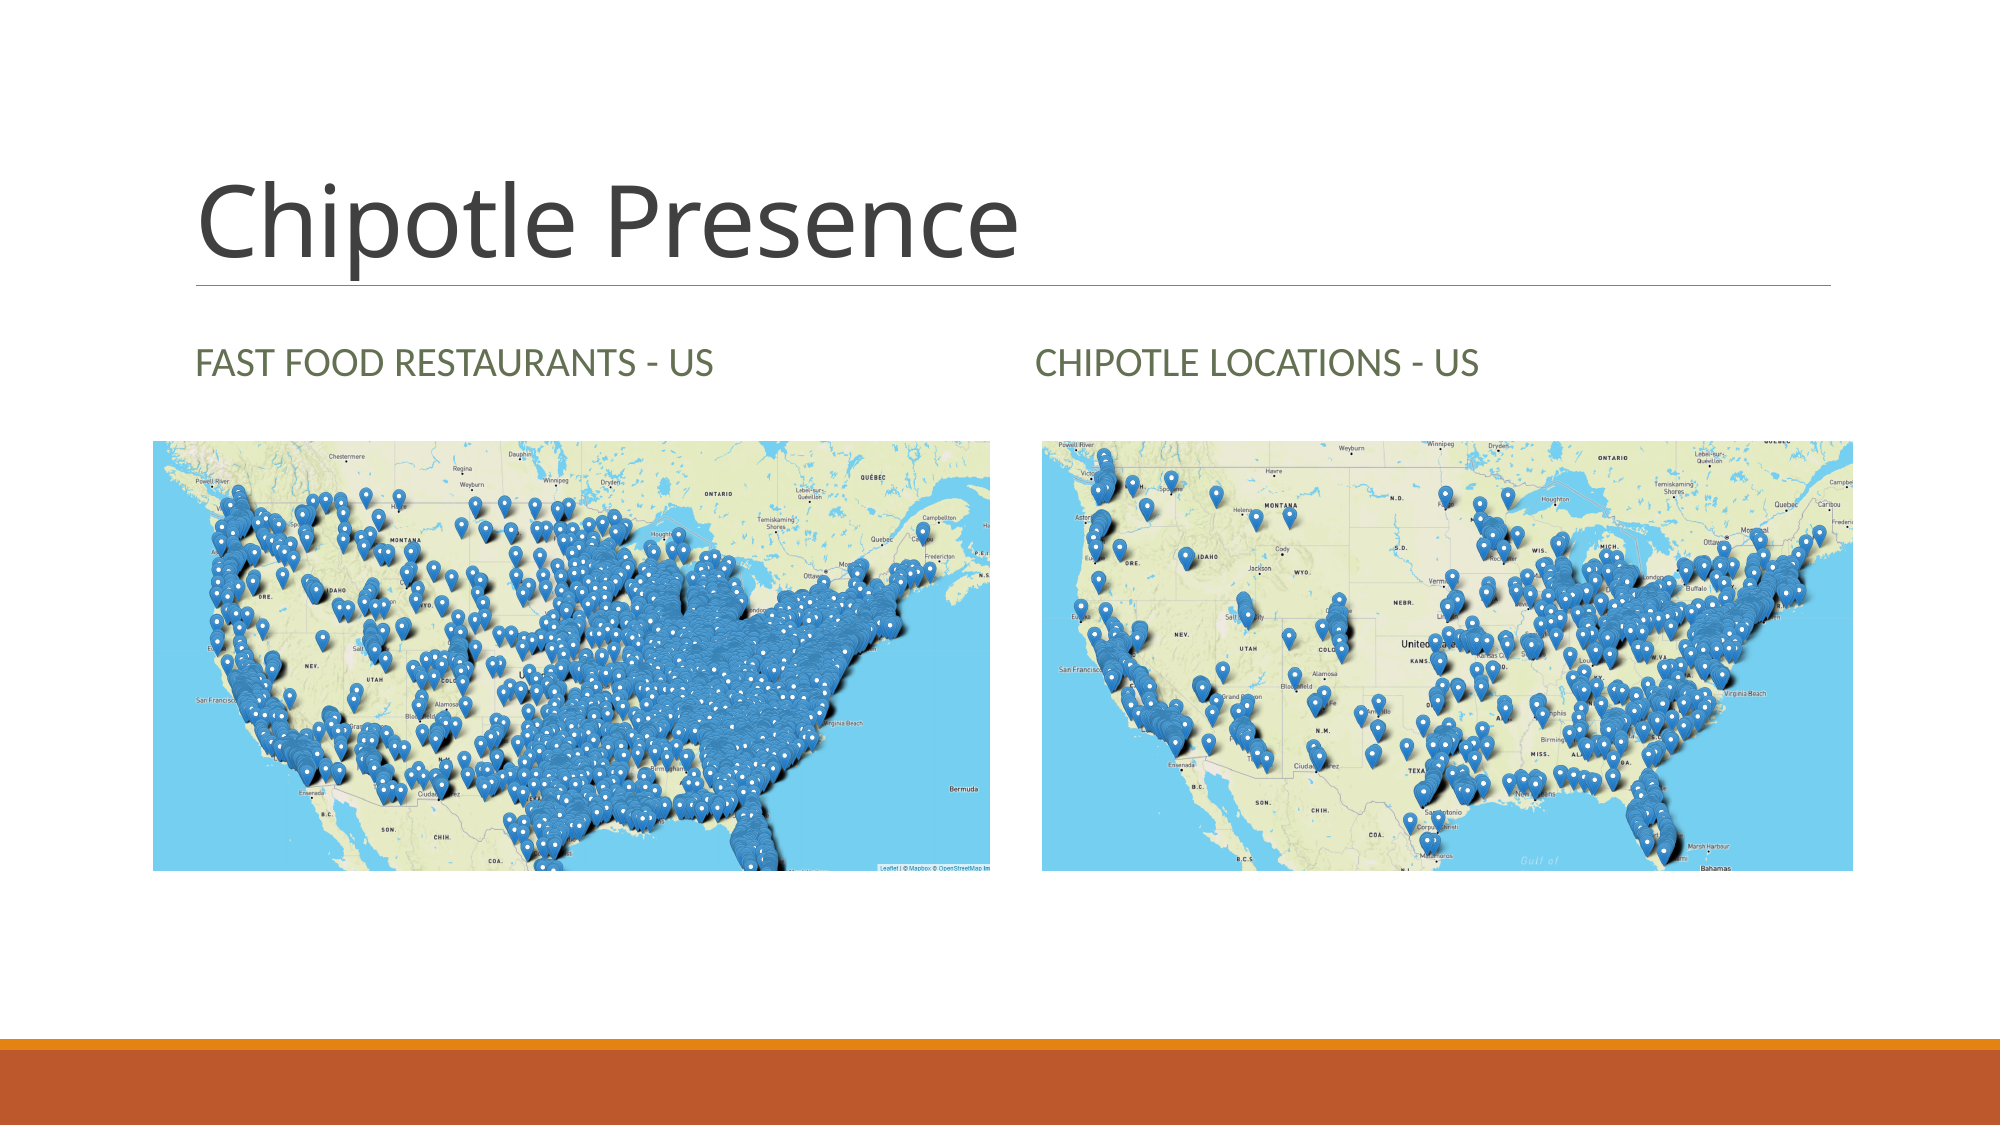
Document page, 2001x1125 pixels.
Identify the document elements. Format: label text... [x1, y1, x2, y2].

list Chipotle locations - us [1020, 302, 1830, 424]
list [152, 440, 991, 872]
list Fast food restaurants - us [180, 302, 990, 424]
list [1041, 440, 1853, 872]
title Chipotle Presence [180, 47, 1830, 285]
